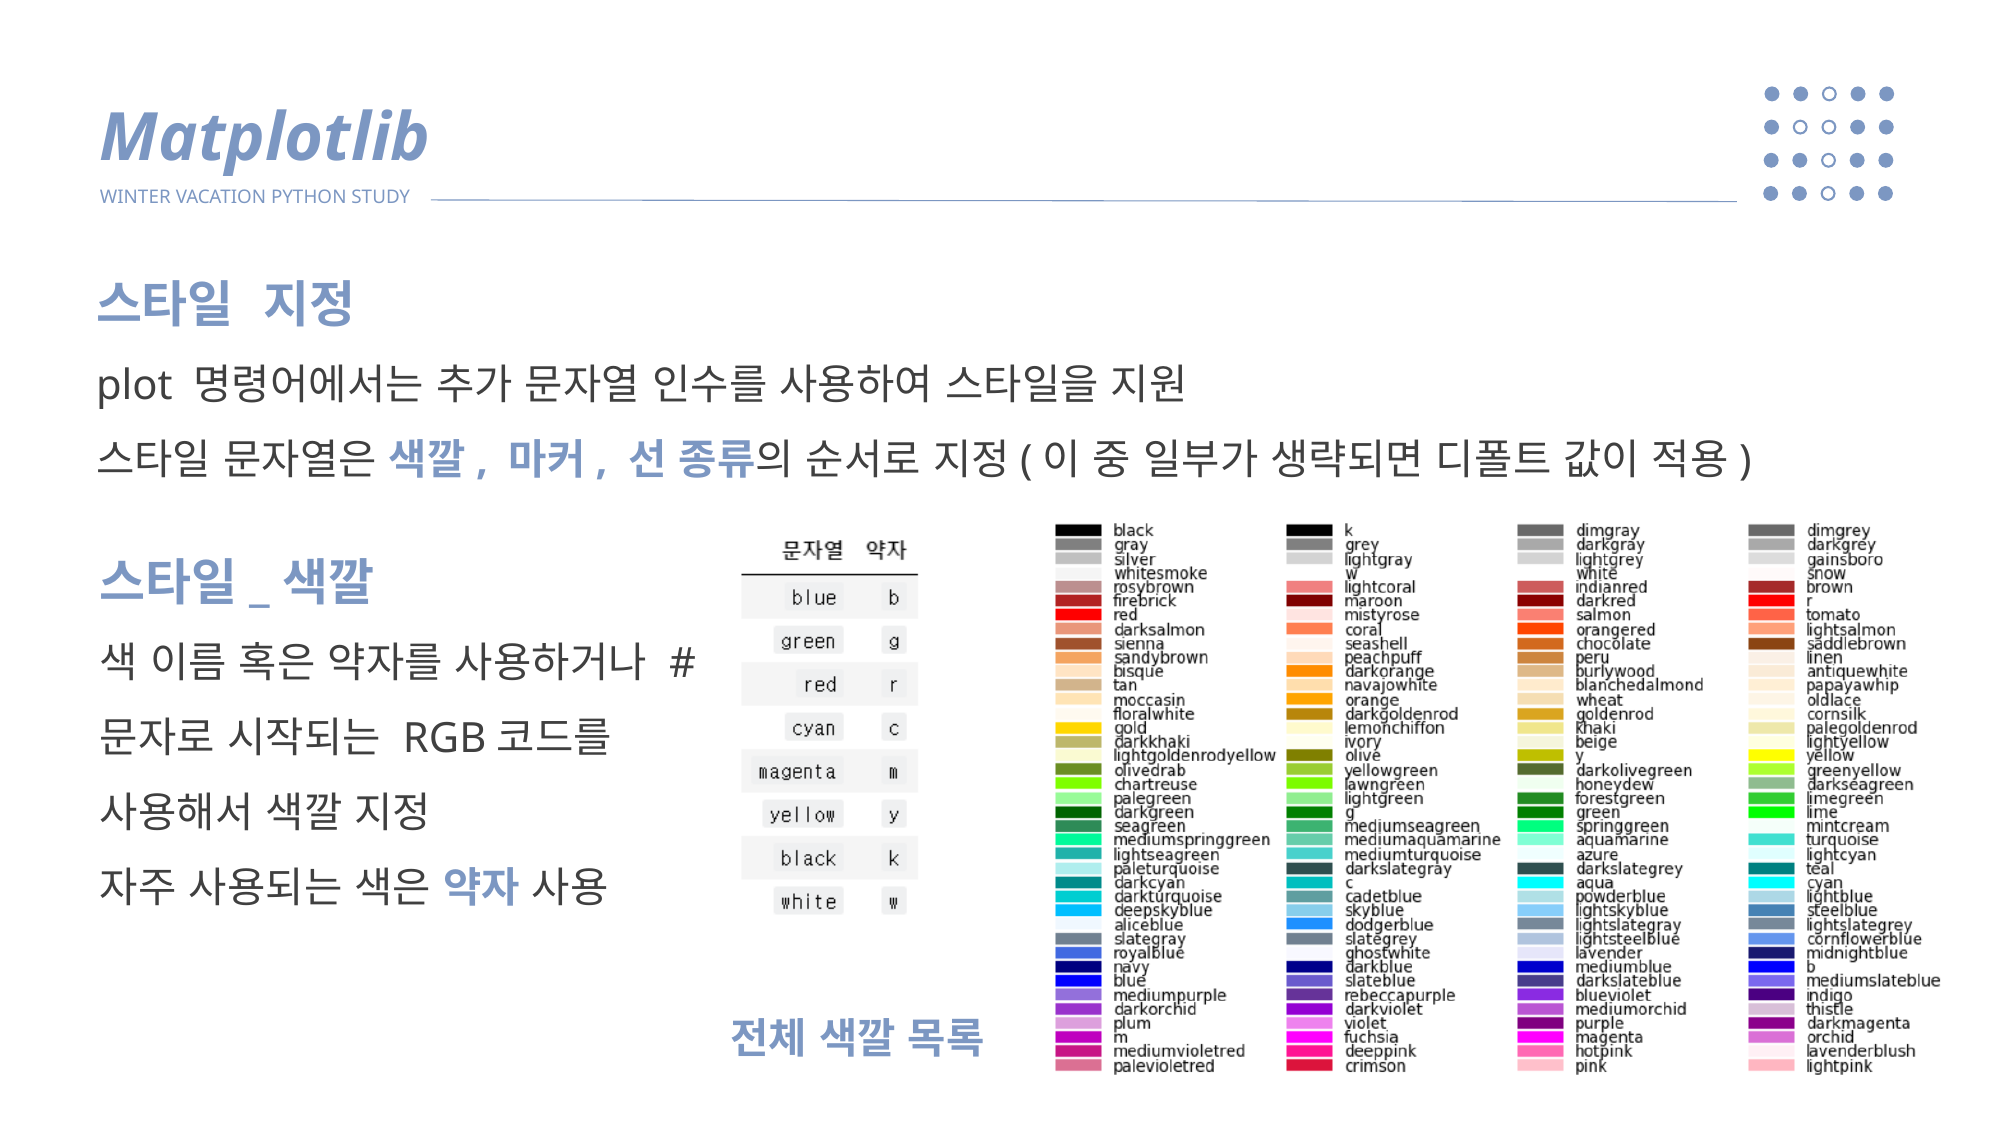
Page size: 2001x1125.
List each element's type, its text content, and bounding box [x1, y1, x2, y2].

text_box [1878, 119, 1894, 135]
text_box [1849, 152, 1865, 168]
text_box [1877, 185, 1893, 201]
text_box [1791, 185, 1807, 201]
text_box [1879, 86, 1895, 102]
text_box 전체 색깔 목록 [715, 979, 1036, 1070]
text_box Matplotlib WINTER VACATION PYTHON STUDY [85, 46, 1028, 216]
text_box [1878, 152, 1894, 168]
text_box [1821, 119, 1837, 135]
text_box [1763, 152, 1779, 168]
picture [724, 528, 936, 940]
text_box [1849, 185, 1865, 201]
text_box [1792, 119, 1808, 135]
text_box [1792, 152, 1808, 168]
text_box [1821, 152, 1837, 168]
text_box [1850, 119, 1866, 135]
text_box [1764, 119, 1780, 135]
text_box 스타일 지정 plot 명령어에서는 추가 문자열 인수를 사용하여 스타일을 지원 스타일 문자열은 색깔, 마커, 선 종류의 순서로 지정(이 중 일부가 생략되면 디폴트 값이 적용) [81, 235, 1880, 491]
picture [1046, 513, 1952, 1089]
text_box 스타일_색깔 색 이름 혹은 약자를 사용하거나 # 문자로 시작되는 RGB코드를 사용해서 색깔 지정 자주 사용되는 색은 약자 사용 [85, 513, 726, 918]
text_box [1763, 185, 1779, 201]
text_box [1820, 185, 1836, 201]
text_box [1821, 86, 1837, 102]
text_box [1793, 86, 1809, 102]
text_box [1850, 86, 1866, 102]
text_box [1764, 86, 1780, 102]
